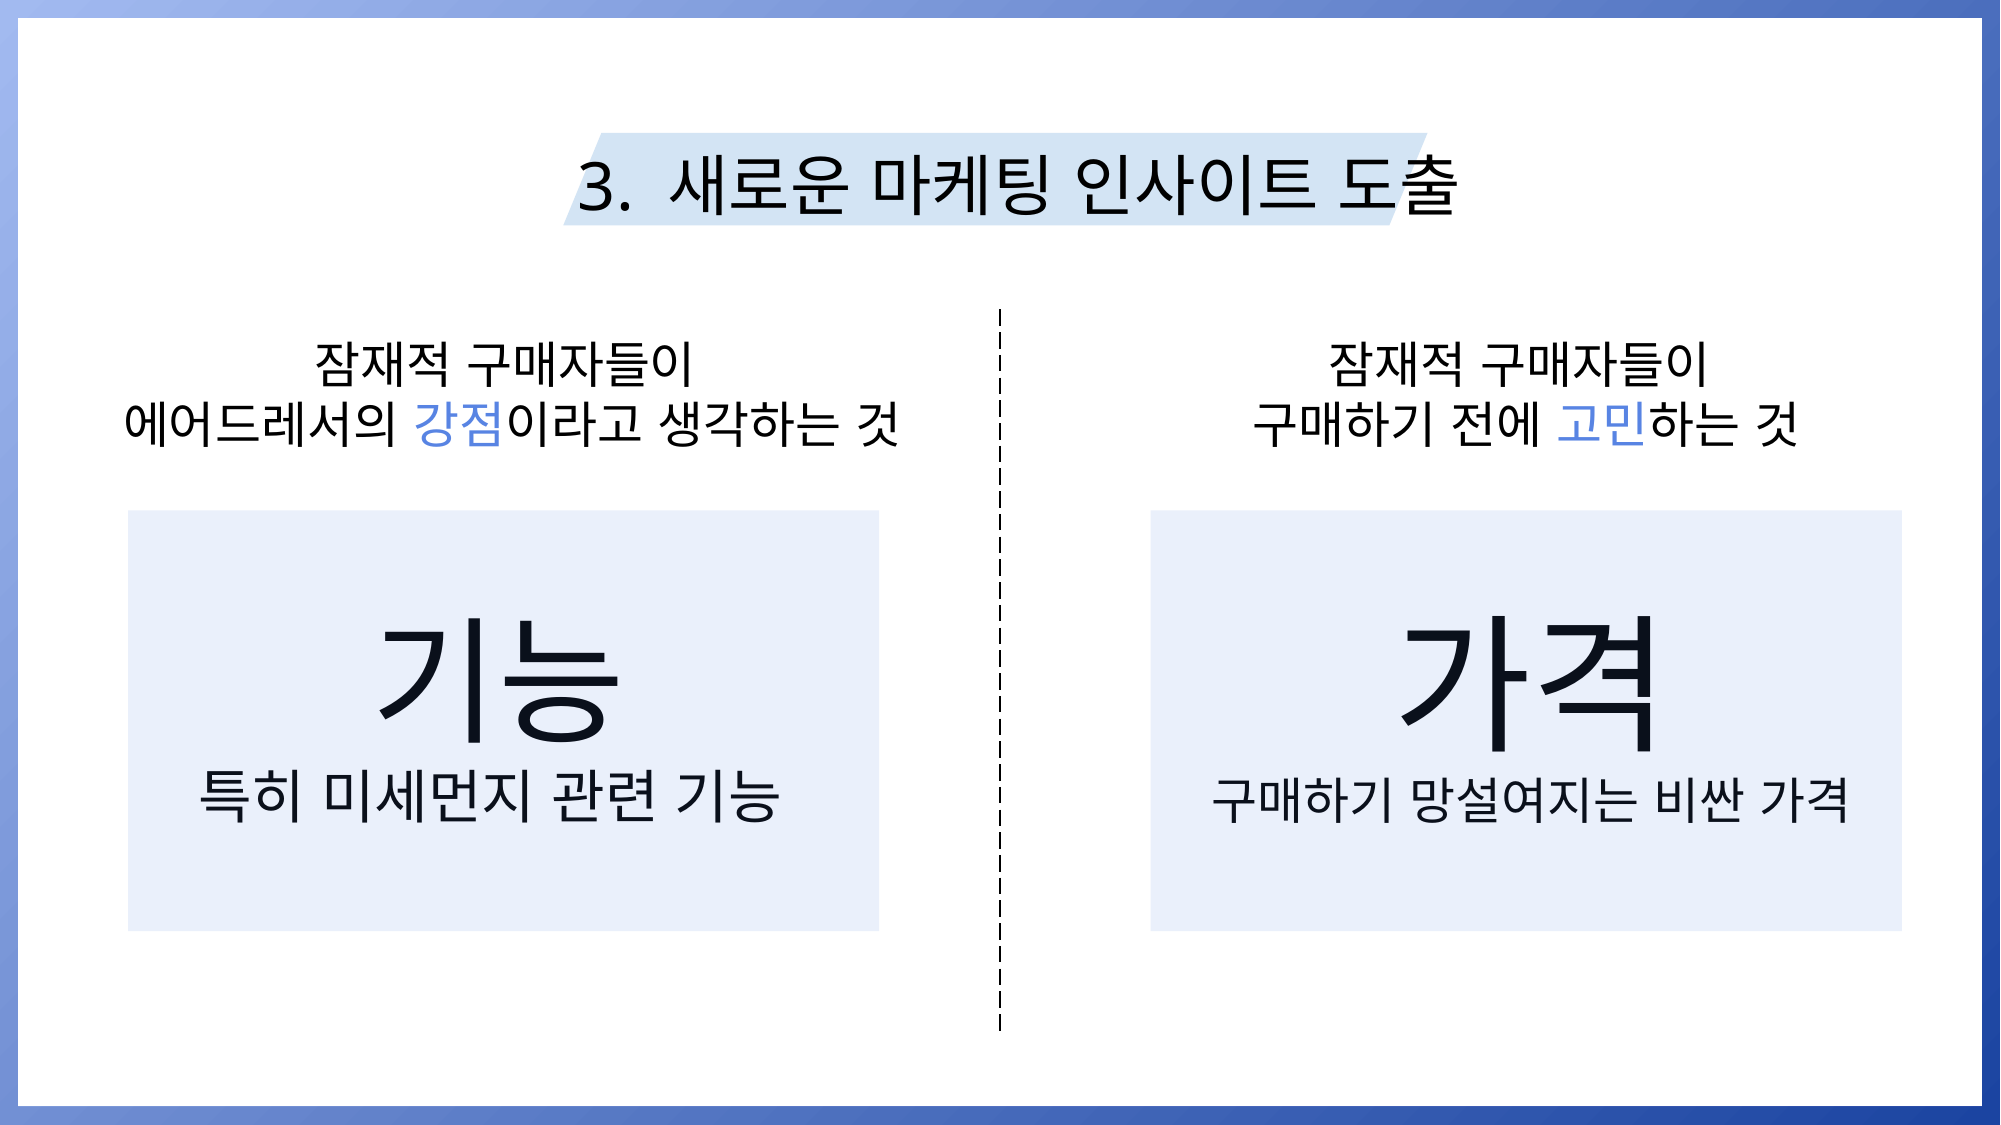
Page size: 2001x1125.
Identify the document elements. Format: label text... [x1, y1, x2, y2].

text_box [0, 0, 2000, 1125]
text_box 3. 새로운 마케팅 인사이트 도출 [563, 136, 1495, 232]
text_box [127, 509, 880, 932]
text_box [598, 131, 1430, 136]
text_box [1150, 509, 1903, 932]
text_box 잠재적 구매자들이 에어드레서의 강점이라고 생각하는 것 [108, 326, 916, 462]
text_box 잠재적 구매자들이 구매하기 전에 고민하는 것 [1180, 326, 1872, 462]
